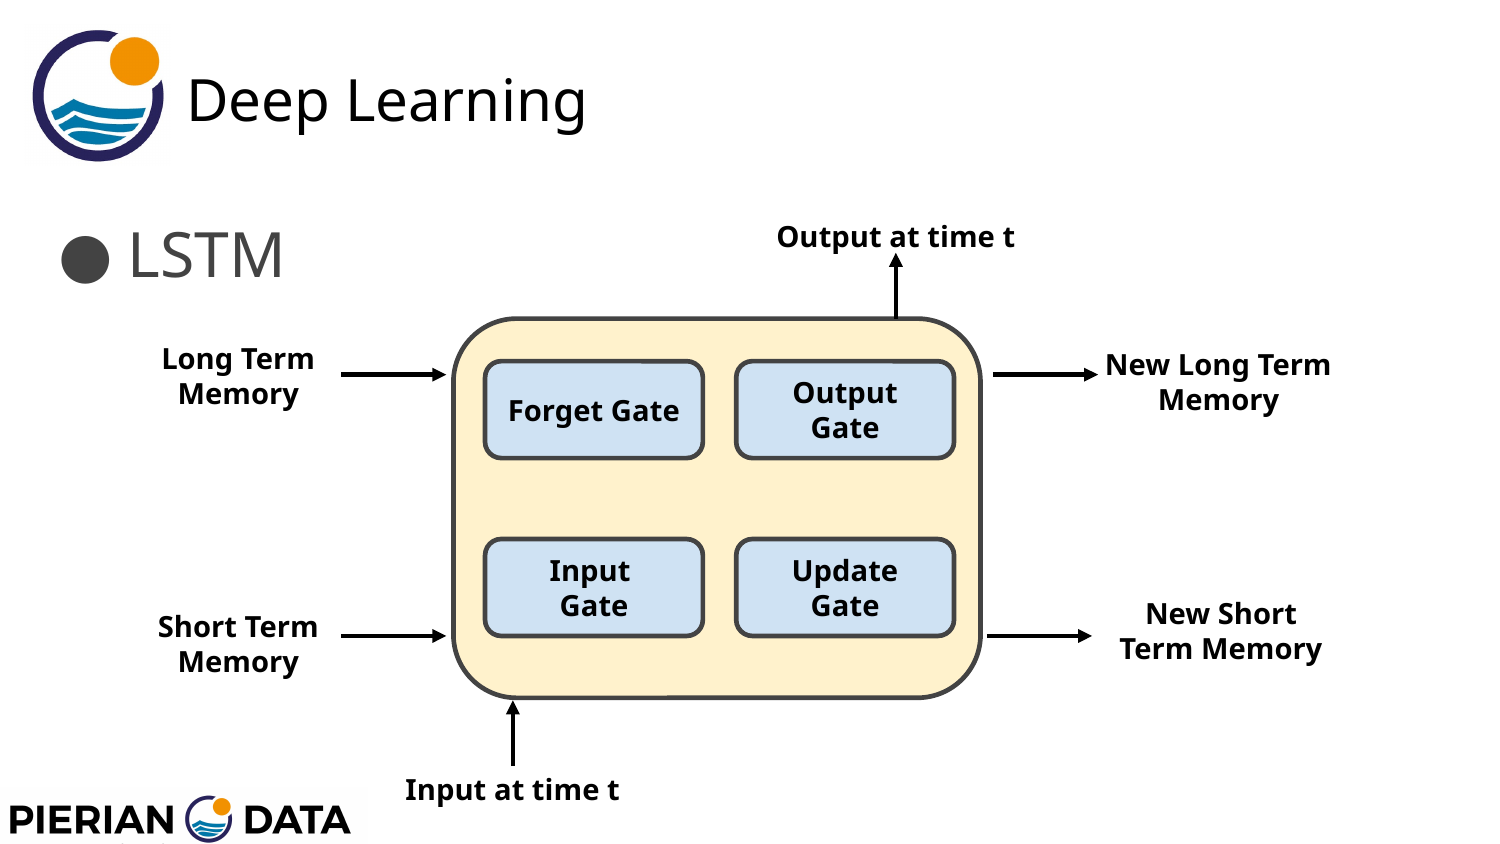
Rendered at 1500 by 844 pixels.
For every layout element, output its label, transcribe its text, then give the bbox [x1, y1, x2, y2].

title Deep Learning [176, 48, 1449, 143]
picture [24, 24, 172, 167]
text_box Long Term Memory [109, 325, 368, 381]
text_box Short Term Memory [109, 593, 368, 649]
text_box New Short Term Memory [1092, 580, 1350, 636]
text_box Input at time t [383, 756, 642, 812]
text_box New Long Term Memory [1089, 331, 1348, 387]
list LSTM [37, 189, 1500, 331]
text_box Update Gate [736, 538, 955, 636]
text_box Output Gate [736, 361, 955, 459]
picture [0, 787, 368, 844]
text_box Forget Gate [485, 361, 703, 459]
text_box Input Gate [485, 538, 703, 636]
text_box Output at time t [743, 202, 1049, 259]
text_box [453, 318, 981, 698]
